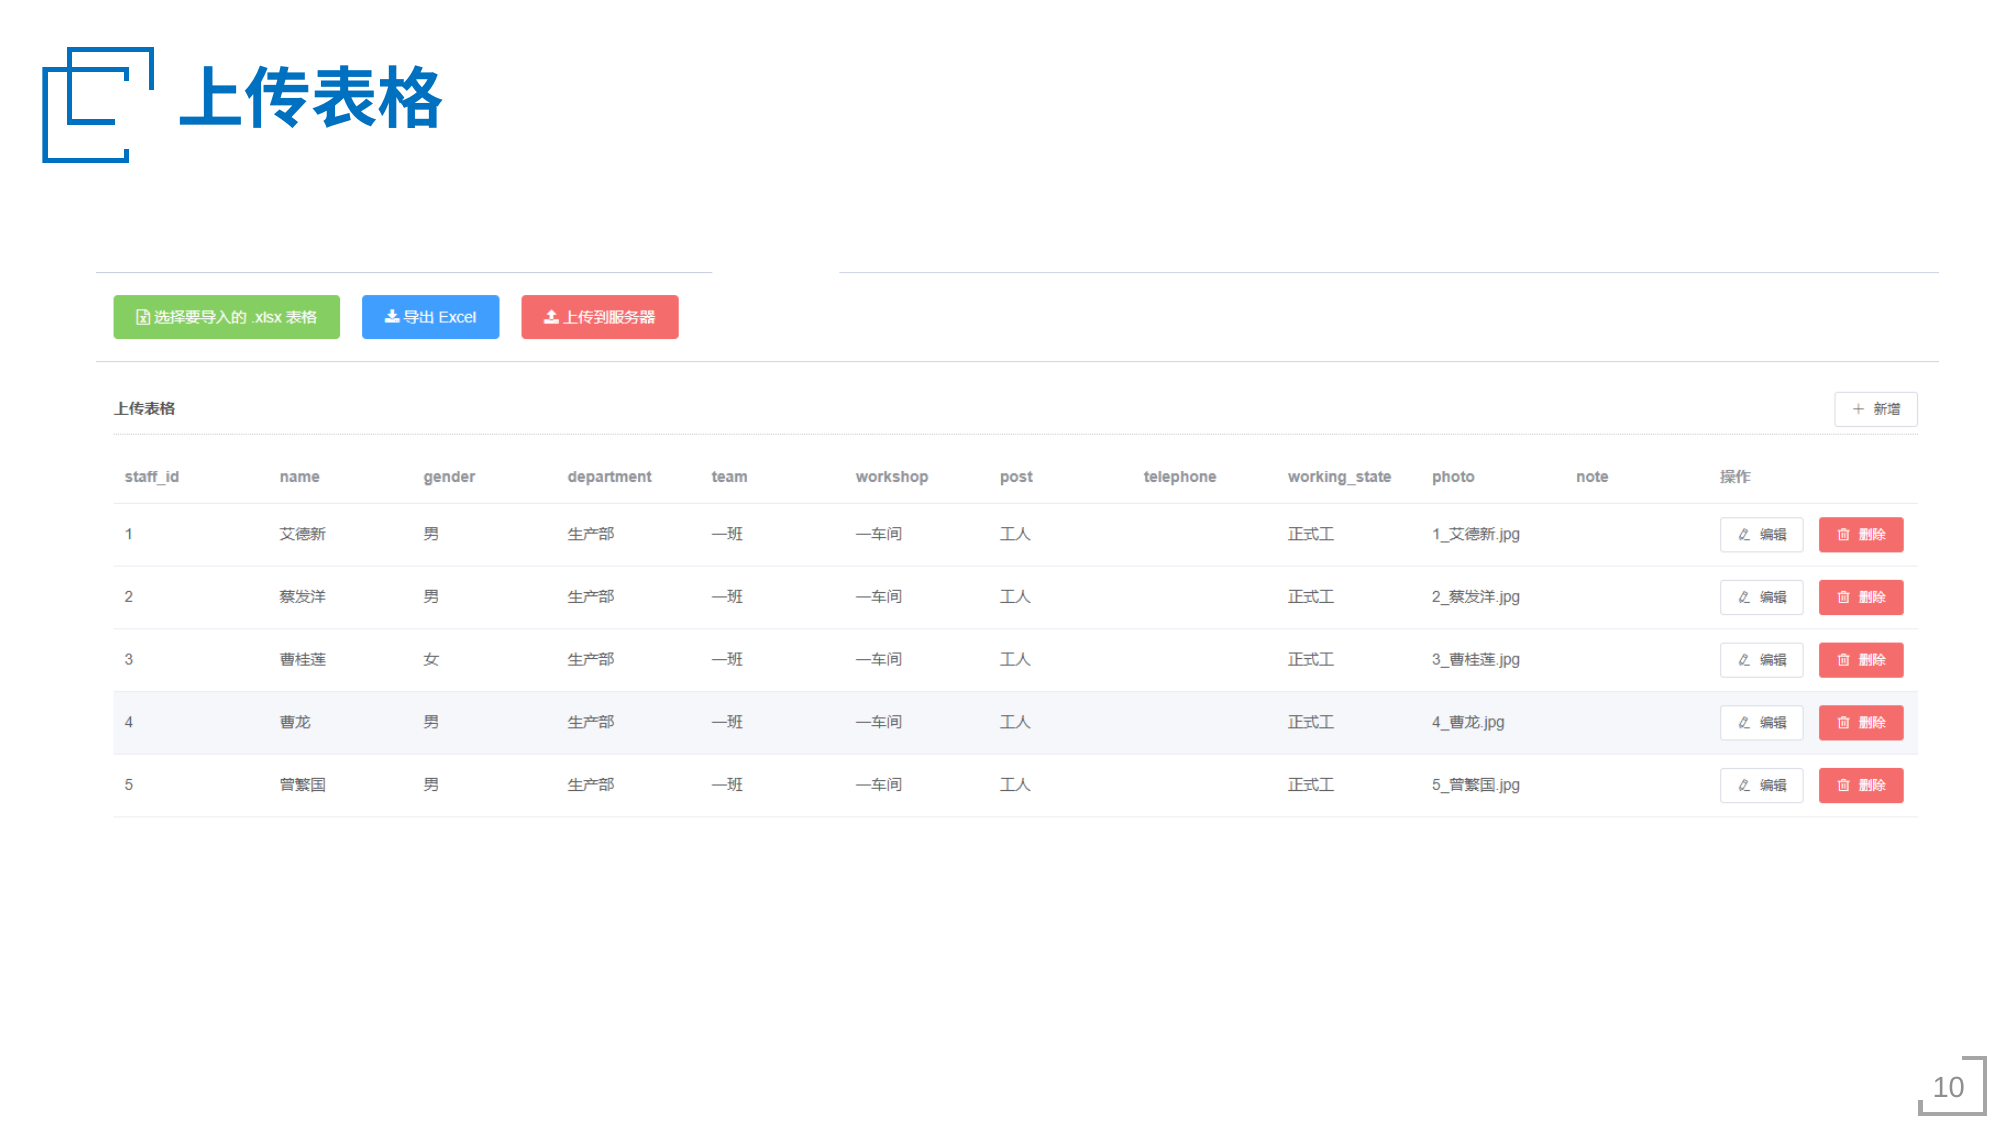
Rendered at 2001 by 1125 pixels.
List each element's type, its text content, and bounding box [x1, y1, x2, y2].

picture [96, 272, 1939, 823]
text_box 上传表格 [162, 48, 460, 144]
